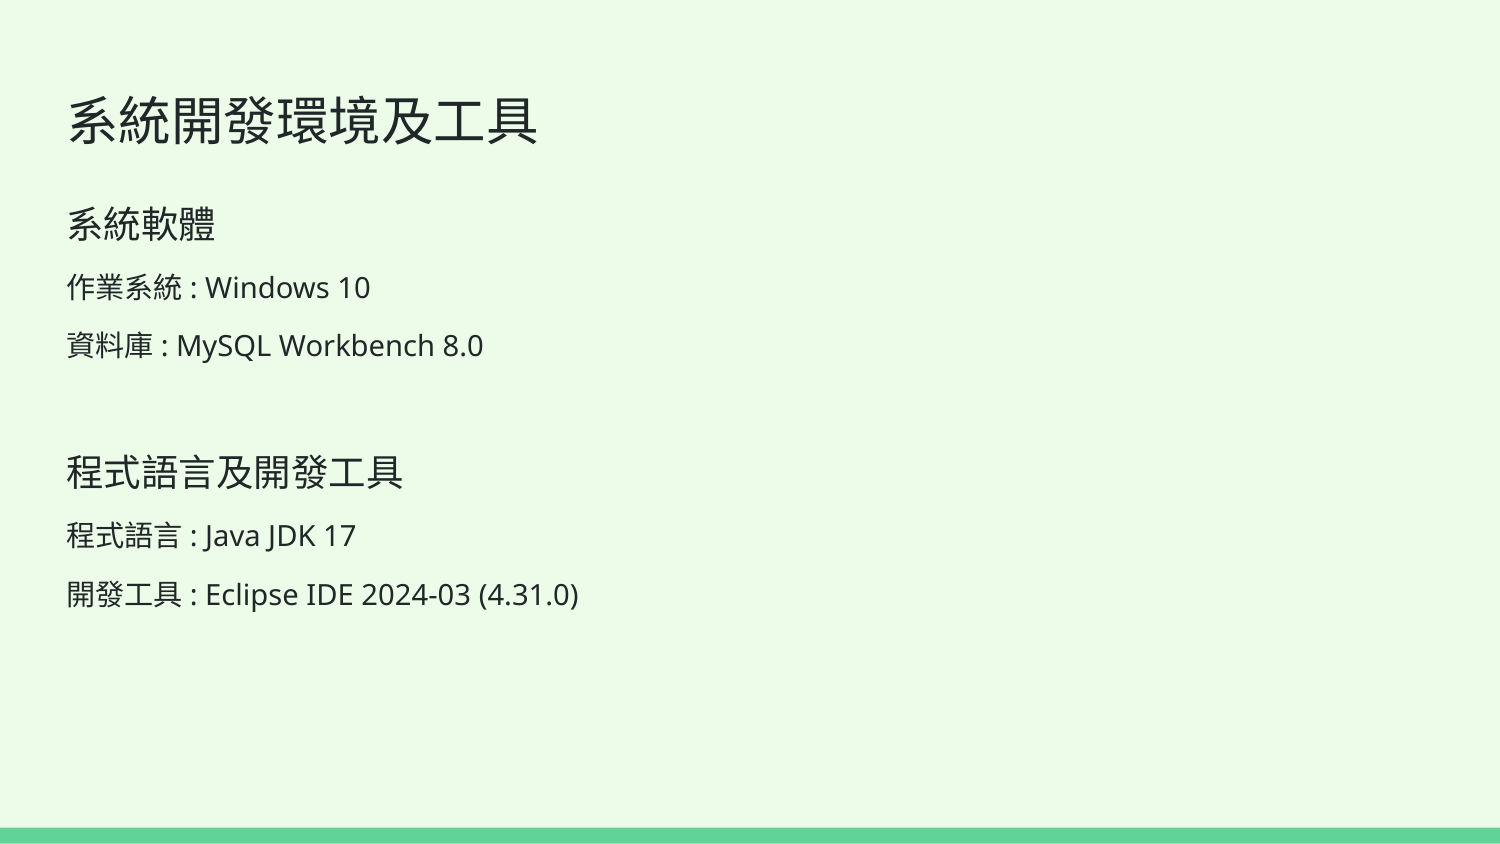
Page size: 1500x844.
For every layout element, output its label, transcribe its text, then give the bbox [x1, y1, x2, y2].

title 系統開發環境及工具 [51, 72, 1449, 167]
list 系統軟體 作業系統: Windows 10 資料庫: MySQL Workbench 8.0 程式語言及開發工具 程式語言: Java JDK 17 開發工具: Eclipse IDE 2024-03 (4.31.0) [51, 189, 1449, 750]
